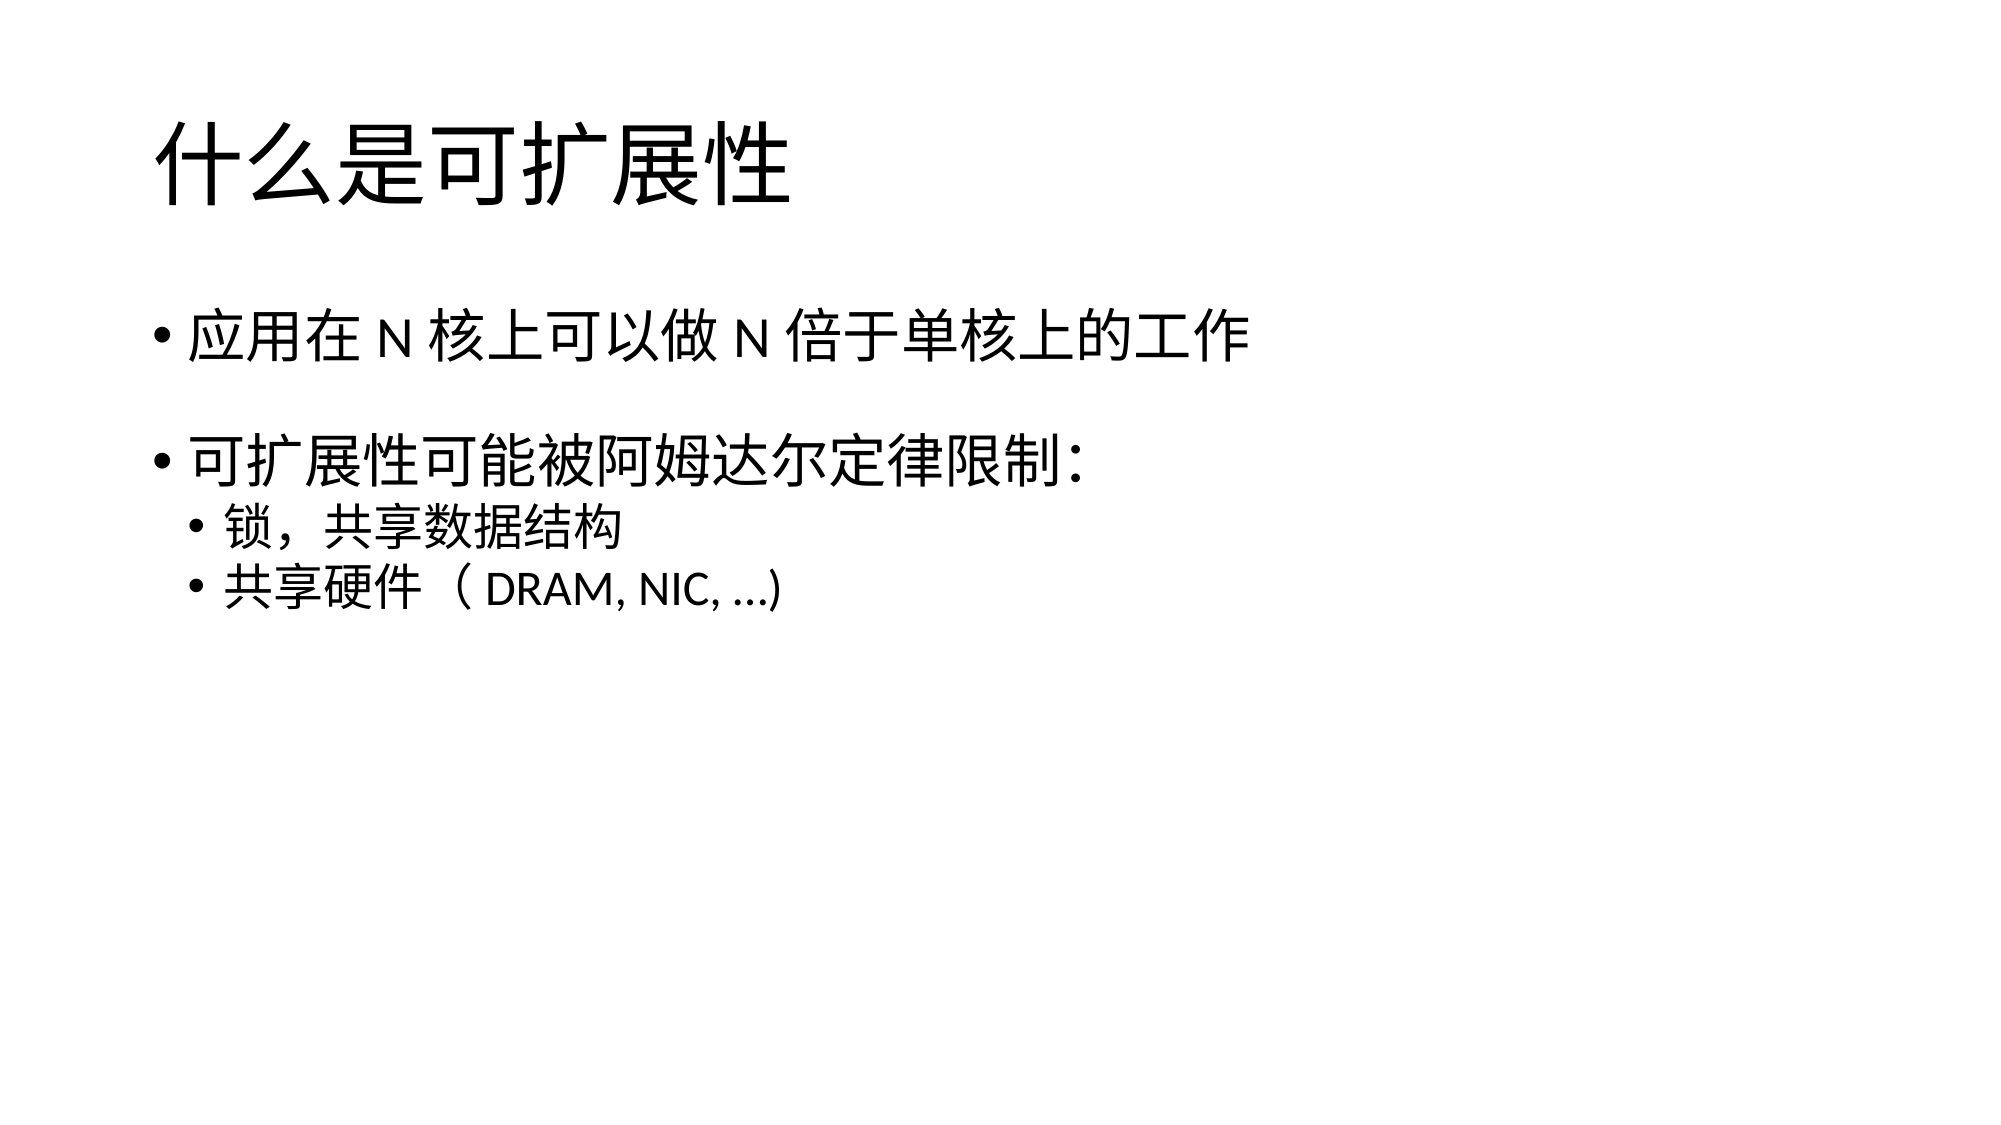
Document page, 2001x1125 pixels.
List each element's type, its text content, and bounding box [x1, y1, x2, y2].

text_box 应用在N核上可以做N倍于单核上的工作 可扩展性可能被阿姆达尔定律限制： 锁，共享数据结构 共享硬件（DRAM, NIC, …) [137, 299, 1863, 1014]
text_box 什么是可扩展性 [137, 59, 1863, 278]
